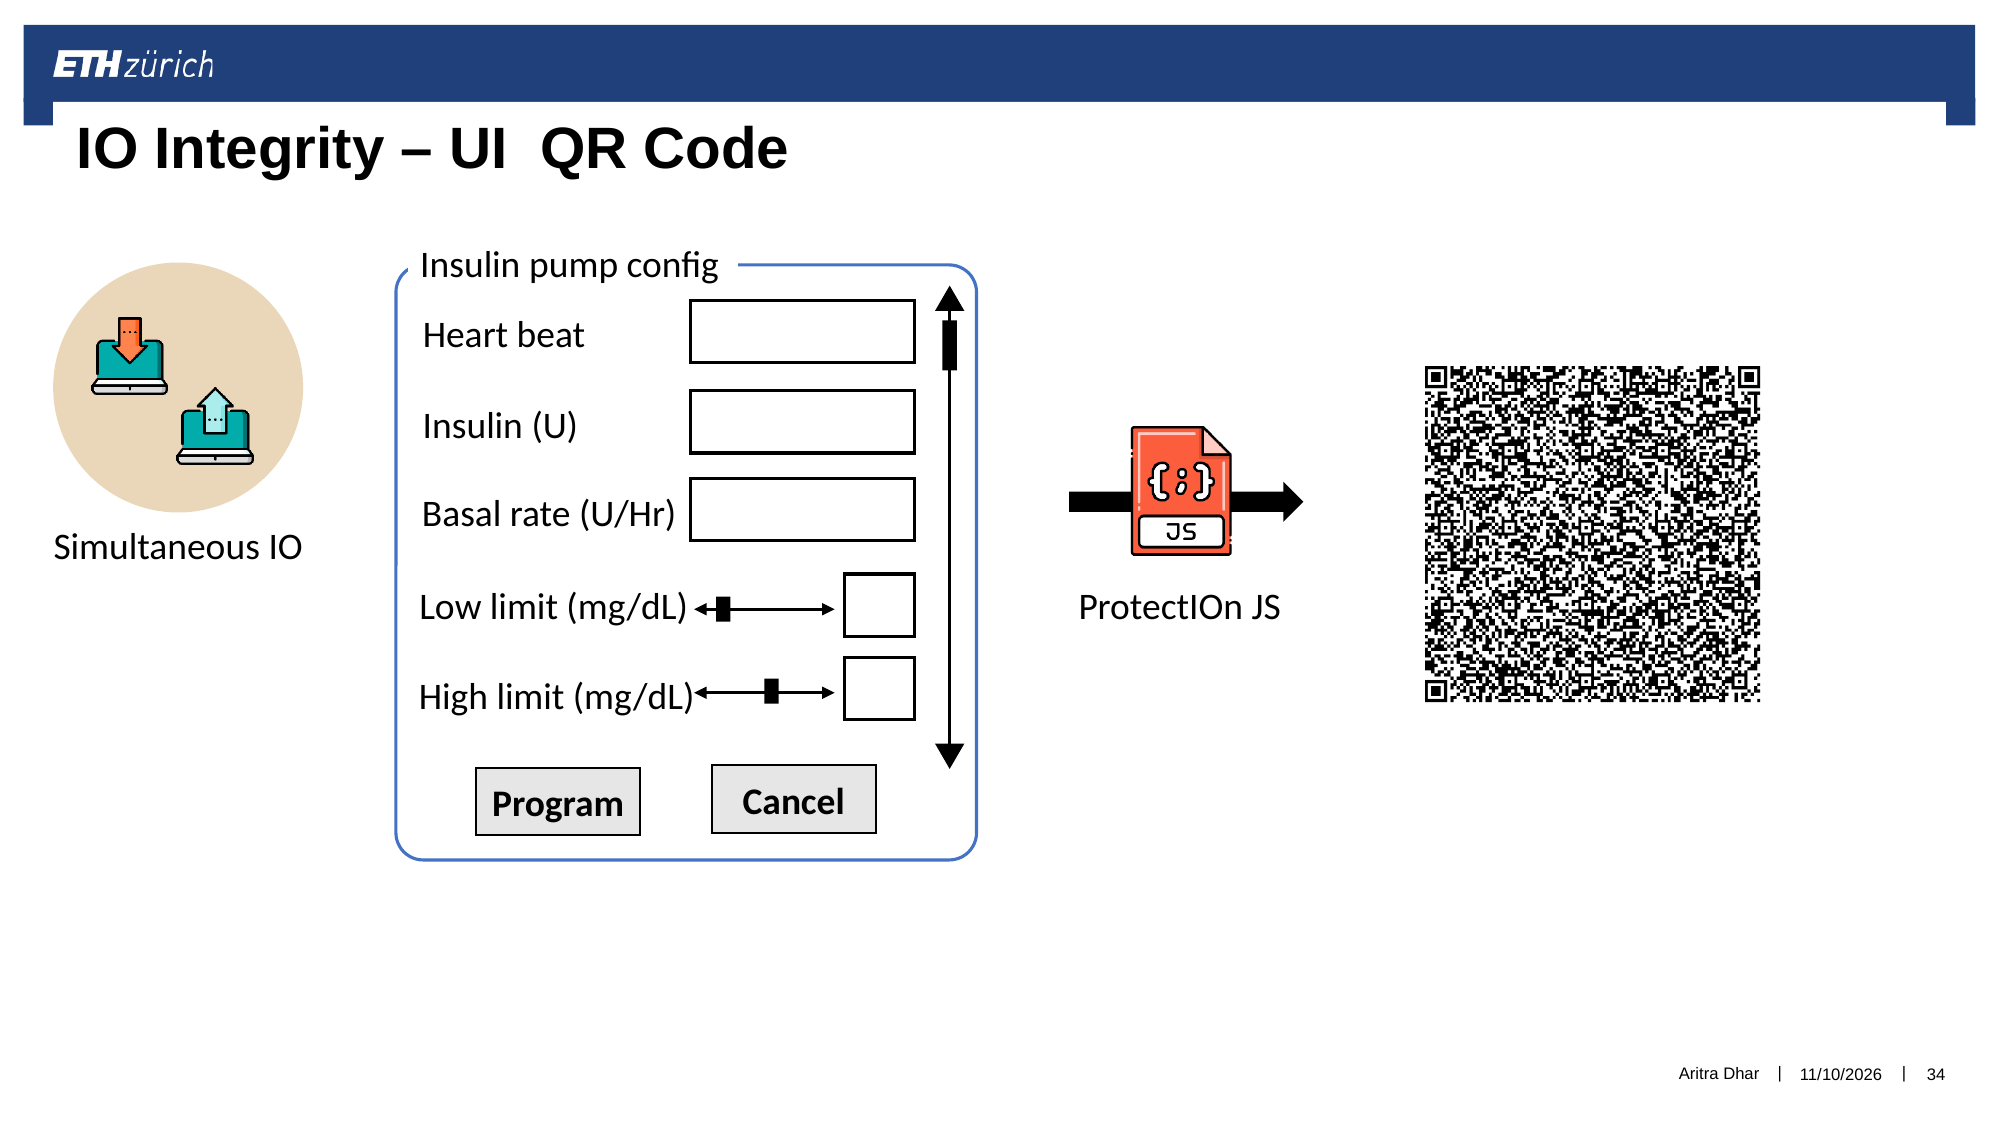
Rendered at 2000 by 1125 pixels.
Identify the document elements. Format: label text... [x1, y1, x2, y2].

text_box [940, 318, 945, 373]
picture [1415, 356, 1770, 712]
text_box [395, 264, 977, 860]
text_box Insulin (U) [408, 393, 594, 454]
slide_number 34 [1906, 1034, 1966, 1112]
text_box Low limit (mg/dL) [404, 574, 704, 634]
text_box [1063, 424, 1299, 636]
footer Aritra Dhar [999, 1034, 1760, 1111]
text_box Heart beat [408, 303, 601, 363]
text_box Program [476, 767, 640, 835]
text_box [955, 318, 959, 373]
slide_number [1790, 1034, 1892, 1112]
text_box [844, 573, 915, 637]
text_box Cancel [711, 765, 876, 833]
text_box High limit (mg/dL) [404, 664, 710, 725]
text_box [690, 300, 915, 363]
text_box [714, 618, 732, 624]
text_box [844, 657, 915, 720]
text_box Basal rate (U/Hr) [407, 481, 692, 541]
text_box [690, 478, 915, 541]
text_box [933, 283, 967, 314]
text_box Insulin pump config [405, 232, 735, 293]
text_box [714, 595, 732, 608]
text_box [690, 390, 915, 453]
text_box [762, 677, 781, 691]
text_box [933, 741, 967, 771]
text_box [762, 700, 781, 706]
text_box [52, 262, 304, 513]
text_box Simultaneous IO [38, 514, 318, 575]
